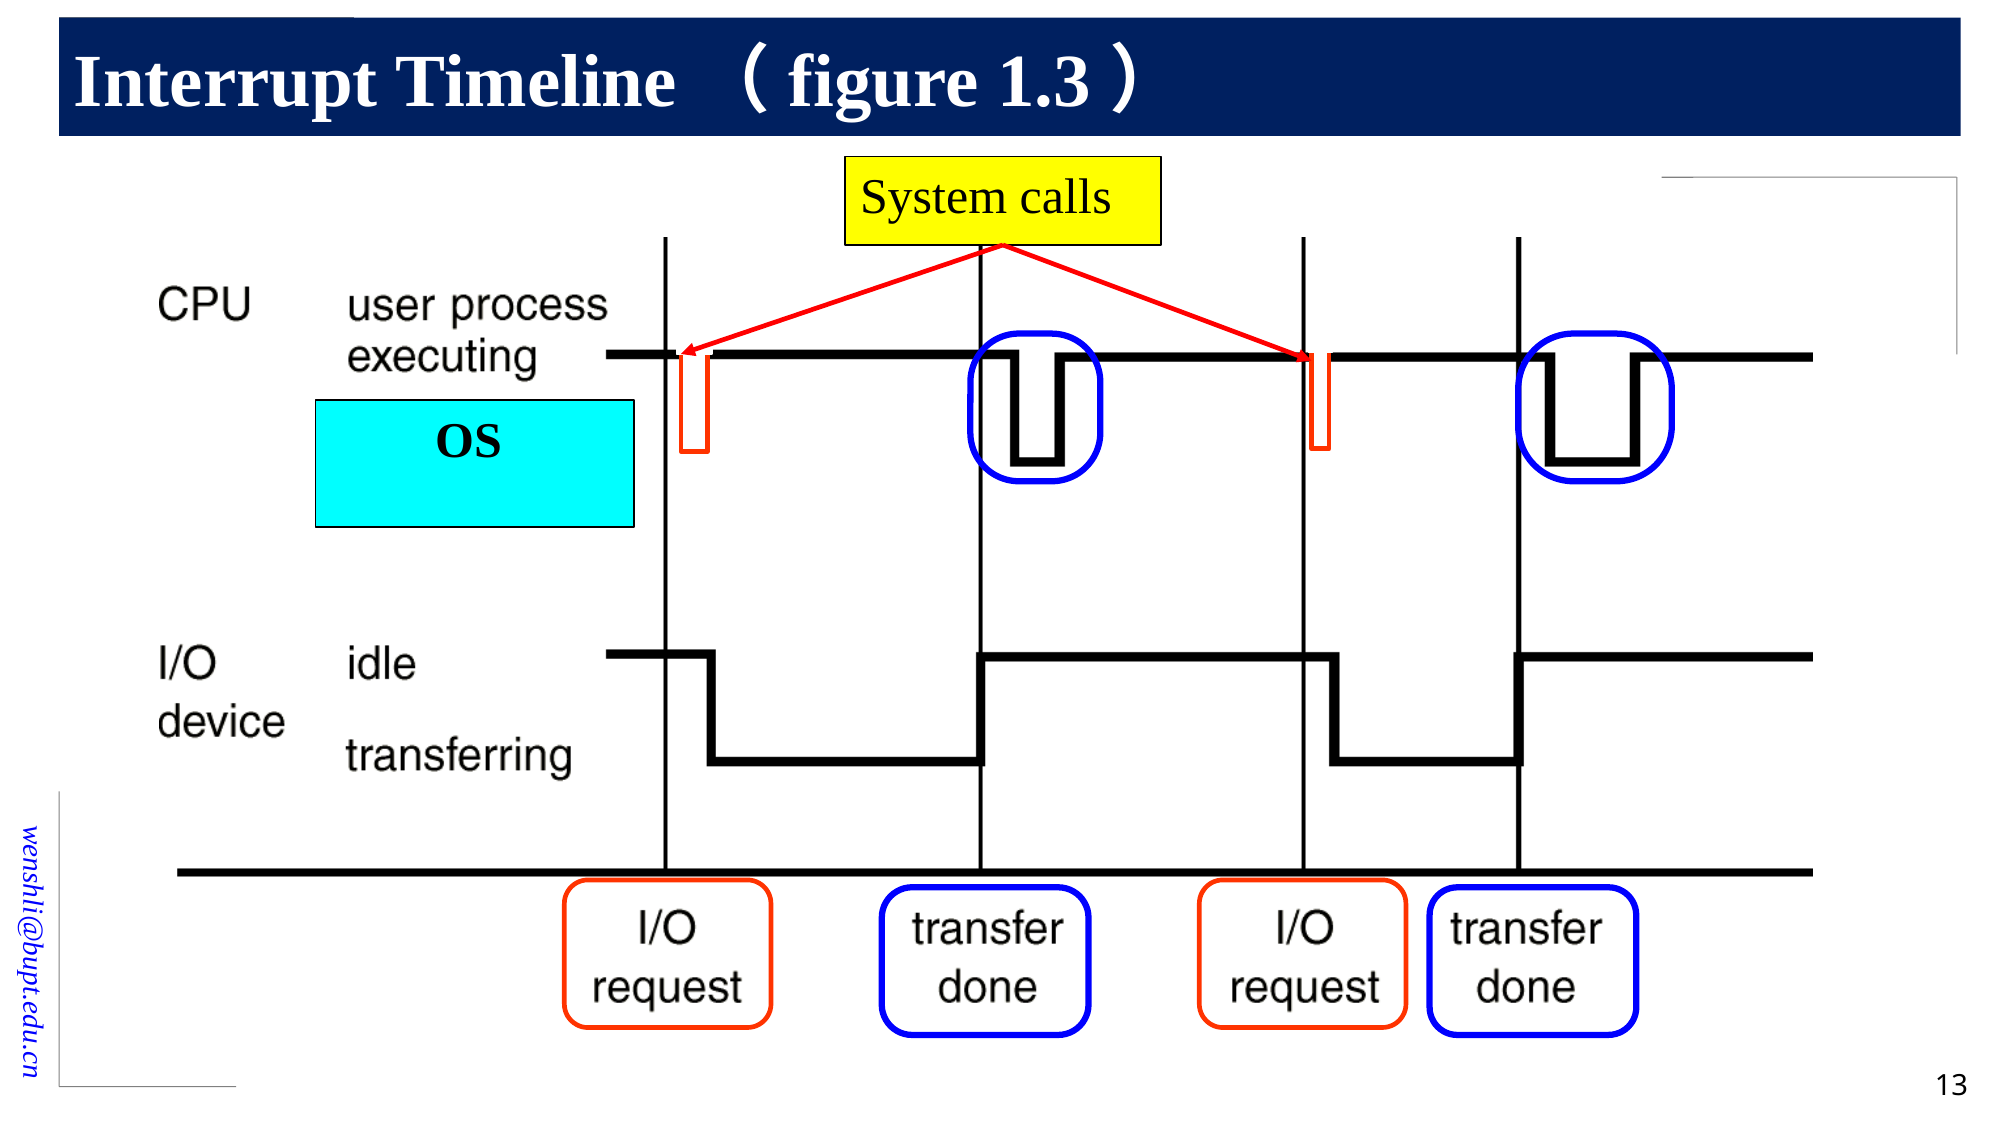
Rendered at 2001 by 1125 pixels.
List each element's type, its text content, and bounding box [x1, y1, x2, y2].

text_box System calls [844, 156, 1161, 234]
title Interrupt Timeline（figure 1.3） [58, 17, 1961, 137]
text_box 13 [1816, 1058, 1984, 1113]
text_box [680, 244, 1001, 355]
picture [159, 237, 1814, 1046]
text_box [1002, 244, 1312, 361]
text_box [676, 359, 713, 452]
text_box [1308, 318, 1333, 449]
